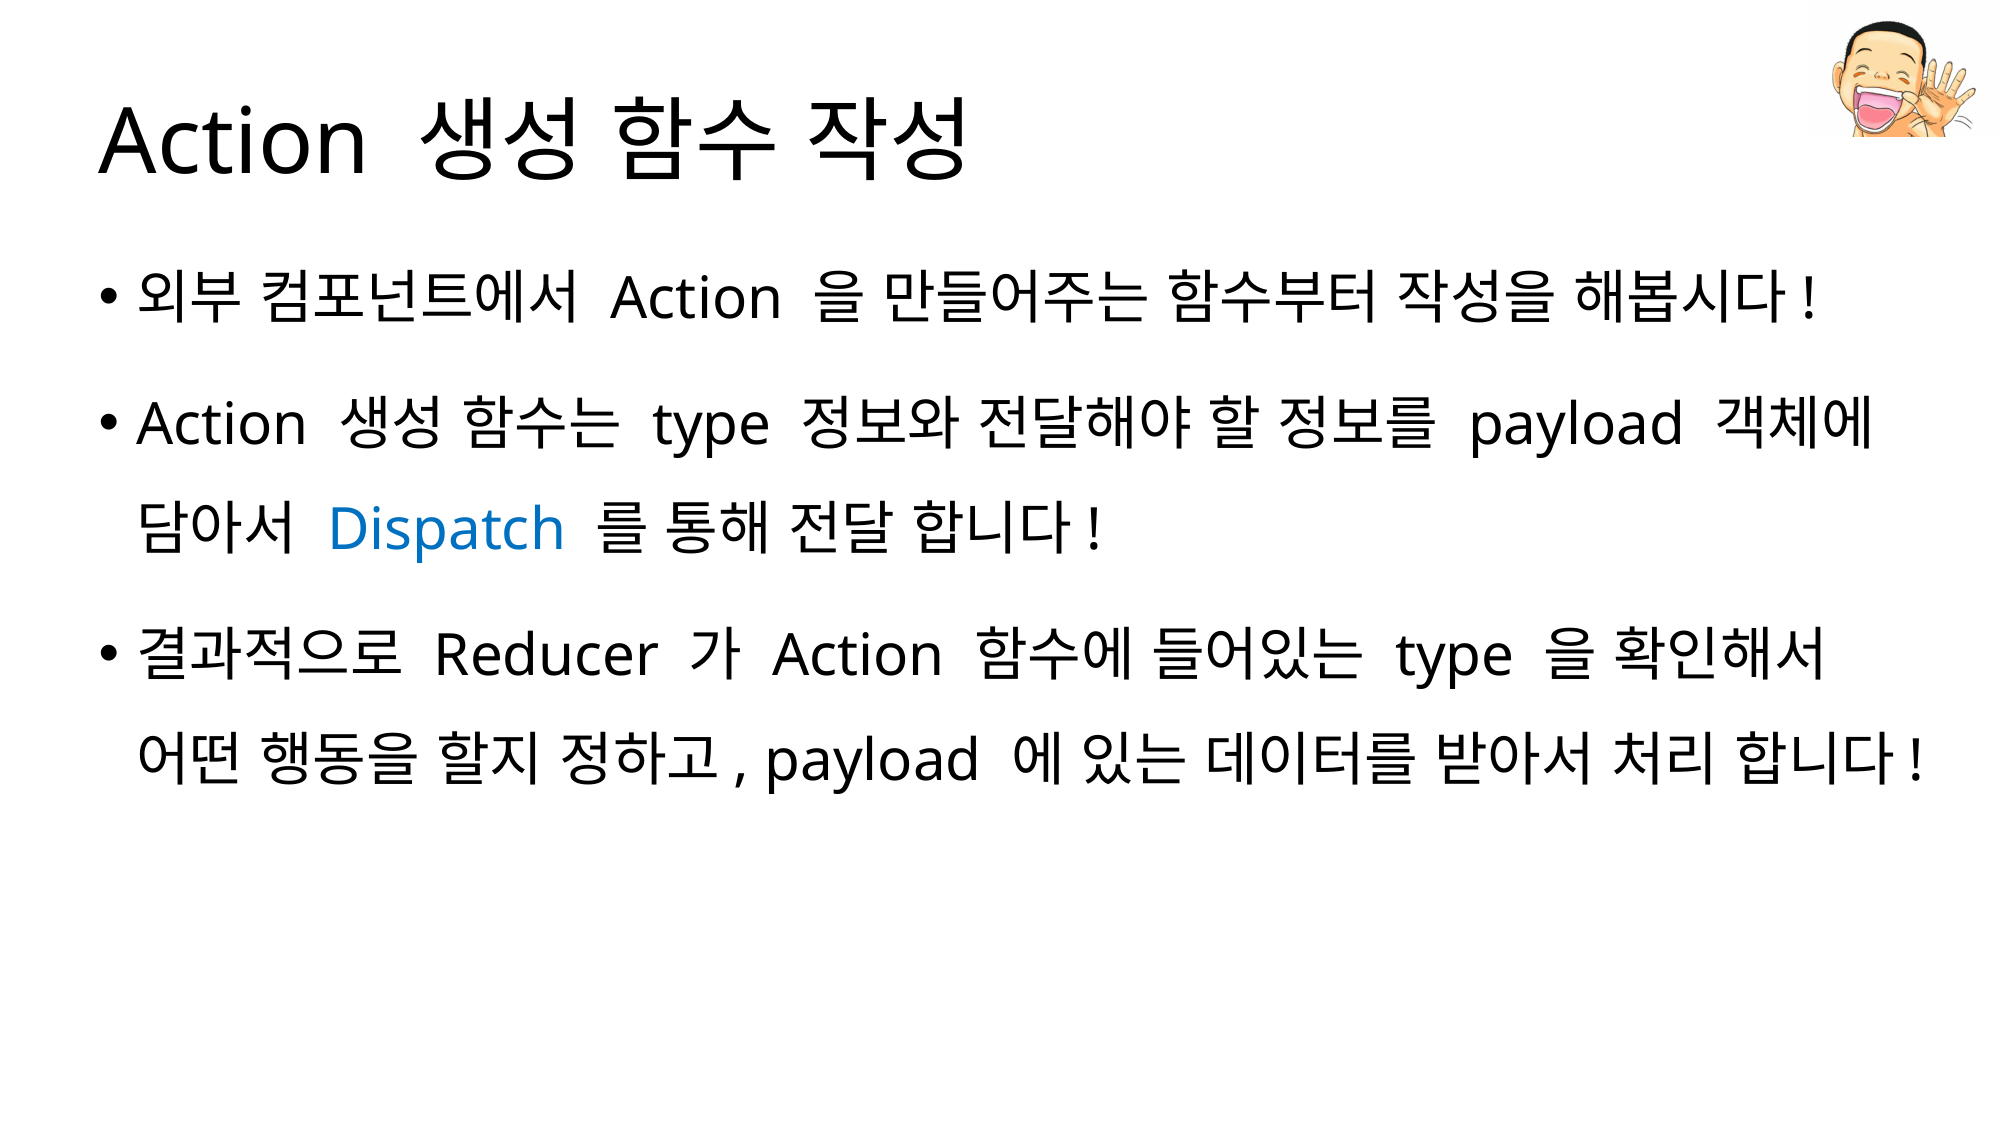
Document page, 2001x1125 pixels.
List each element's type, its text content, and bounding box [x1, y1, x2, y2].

picture [1931, 0, 2000, 137]
list 외부 컴포넌트에서 Action 을 만들어주는 함수부터 작성을 해봅시다! Action 생성 함수는 type 정보와 전달해야 할 정보를 payload 객체에 담아서 Dispatch 를 통해 전달 합니다! 결과적으로 Reducer 가 Action 함수에 들어있는 type 을 확인해서 어떤 행동을 할지 정하고, payload 에 있는 데이터를 받아서 처리 합니다! [83, 217, 1931, 1125]
title Action 생성 함수 작성 [83, 0, 1931, 217]
